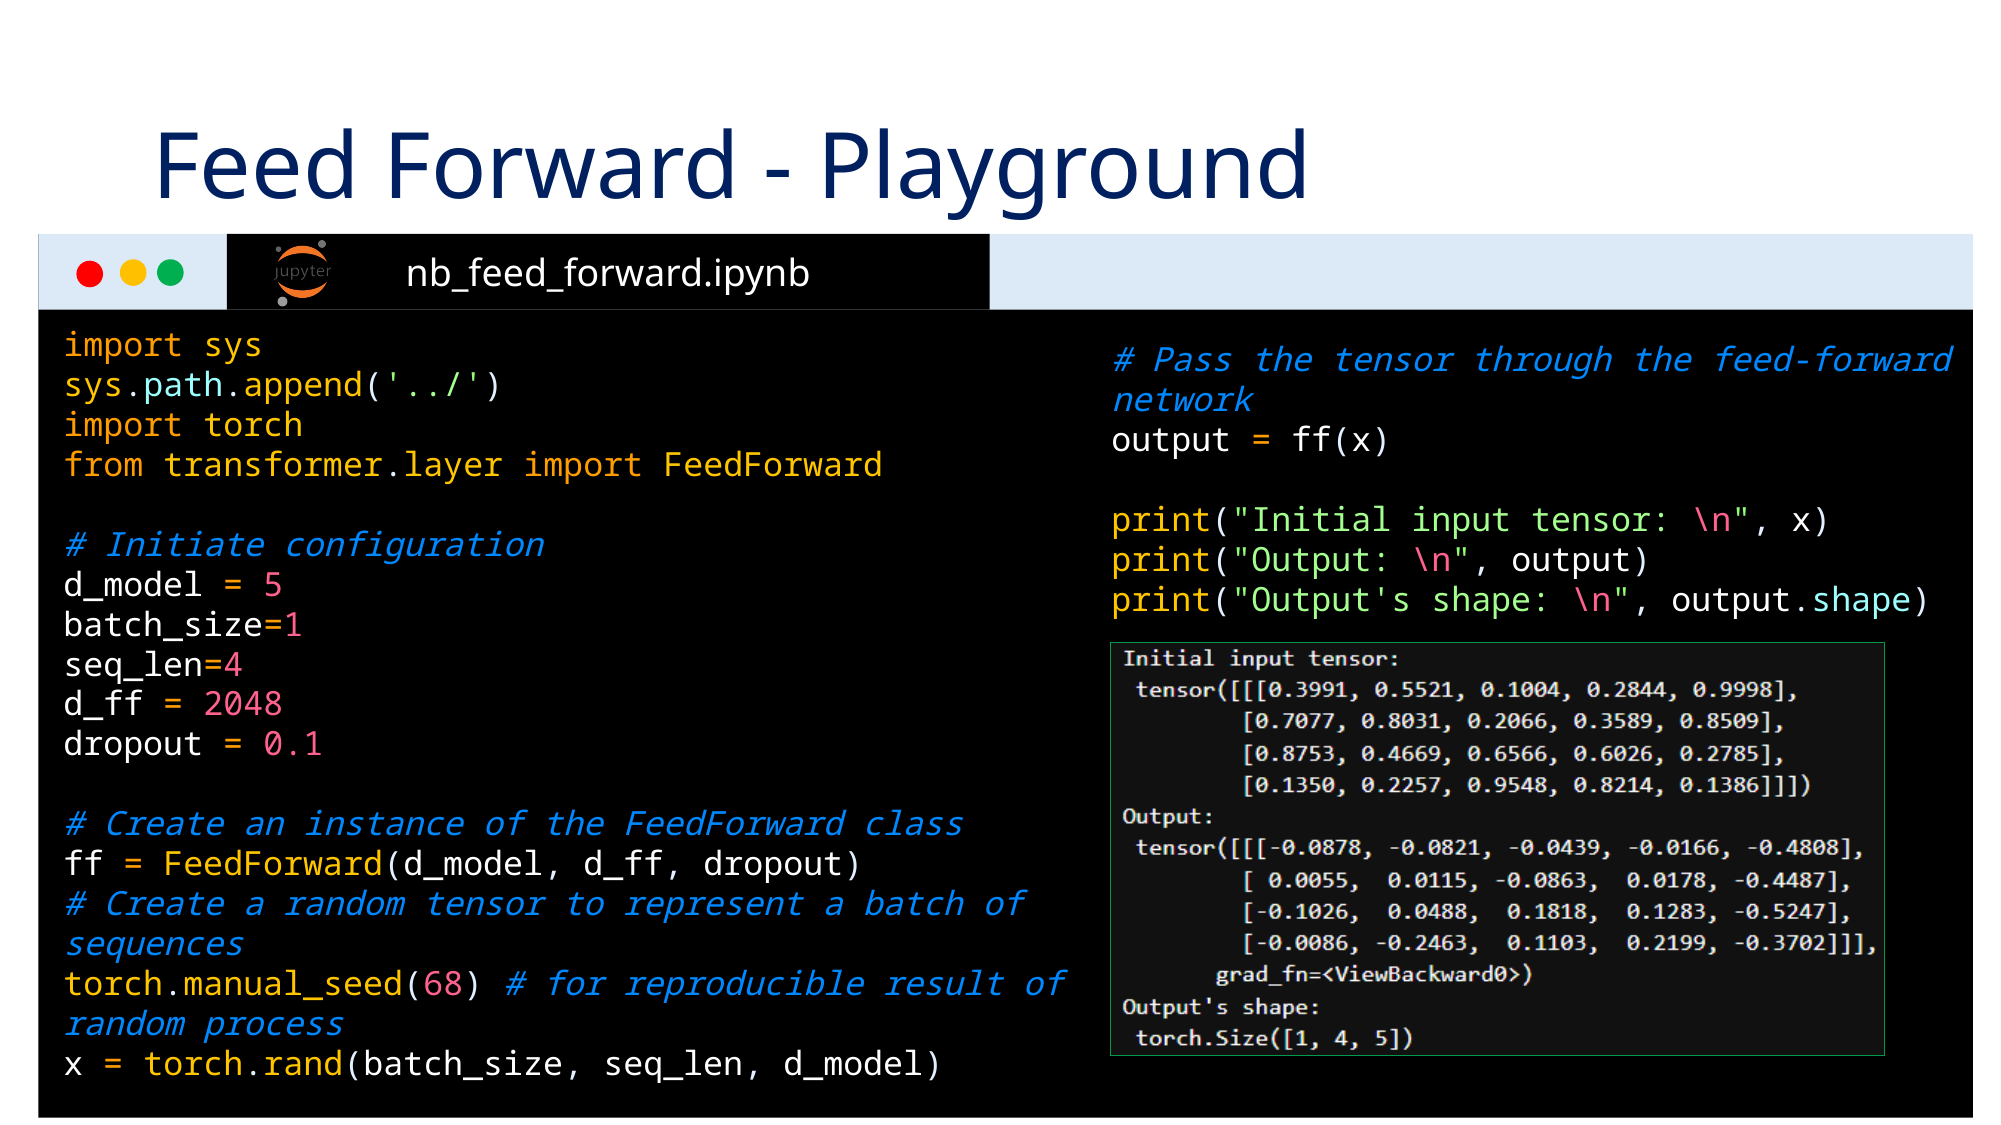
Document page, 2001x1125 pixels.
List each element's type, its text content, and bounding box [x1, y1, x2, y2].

picture [273, 239, 333, 308]
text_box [75, 258, 185, 288]
text_box [37, 232, 225, 311]
text_box # Pass the tensor through the feed-forward network output = ff(x) print("Initial input tensor: \n", x) print("Output: \n", output) print("Output's shape: \n", output.shape) [1096, 330, 1973, 705]
picture [1110, 642, 1886, 1056]
text_box import sys sys.path.append('../') import torch from transformer.layer import FeedForward # Initiate configuration d_model = 5 batch_size=1 seq_len=4 d_ff = 2048 dropout = 0.1 # Create an instance of the FeedForward class ff = FeedForward(d_model, d_ff, dropout) # Create a random tensor to represent a batch of sequences torch.manual_seed(68) # for reproducible result of random process x = torch.rand(batch_size, seq_len, d_model) [48, 315, 1135, 1090]
title Feed Forward - Playground [137, 59, 1952, 232]
text_box [37, 311, 1974, 1119]
text_box nb_feed_forward.ipynb [225, 232, 991, 311]
text_box [991, 232, 1974, 311]
